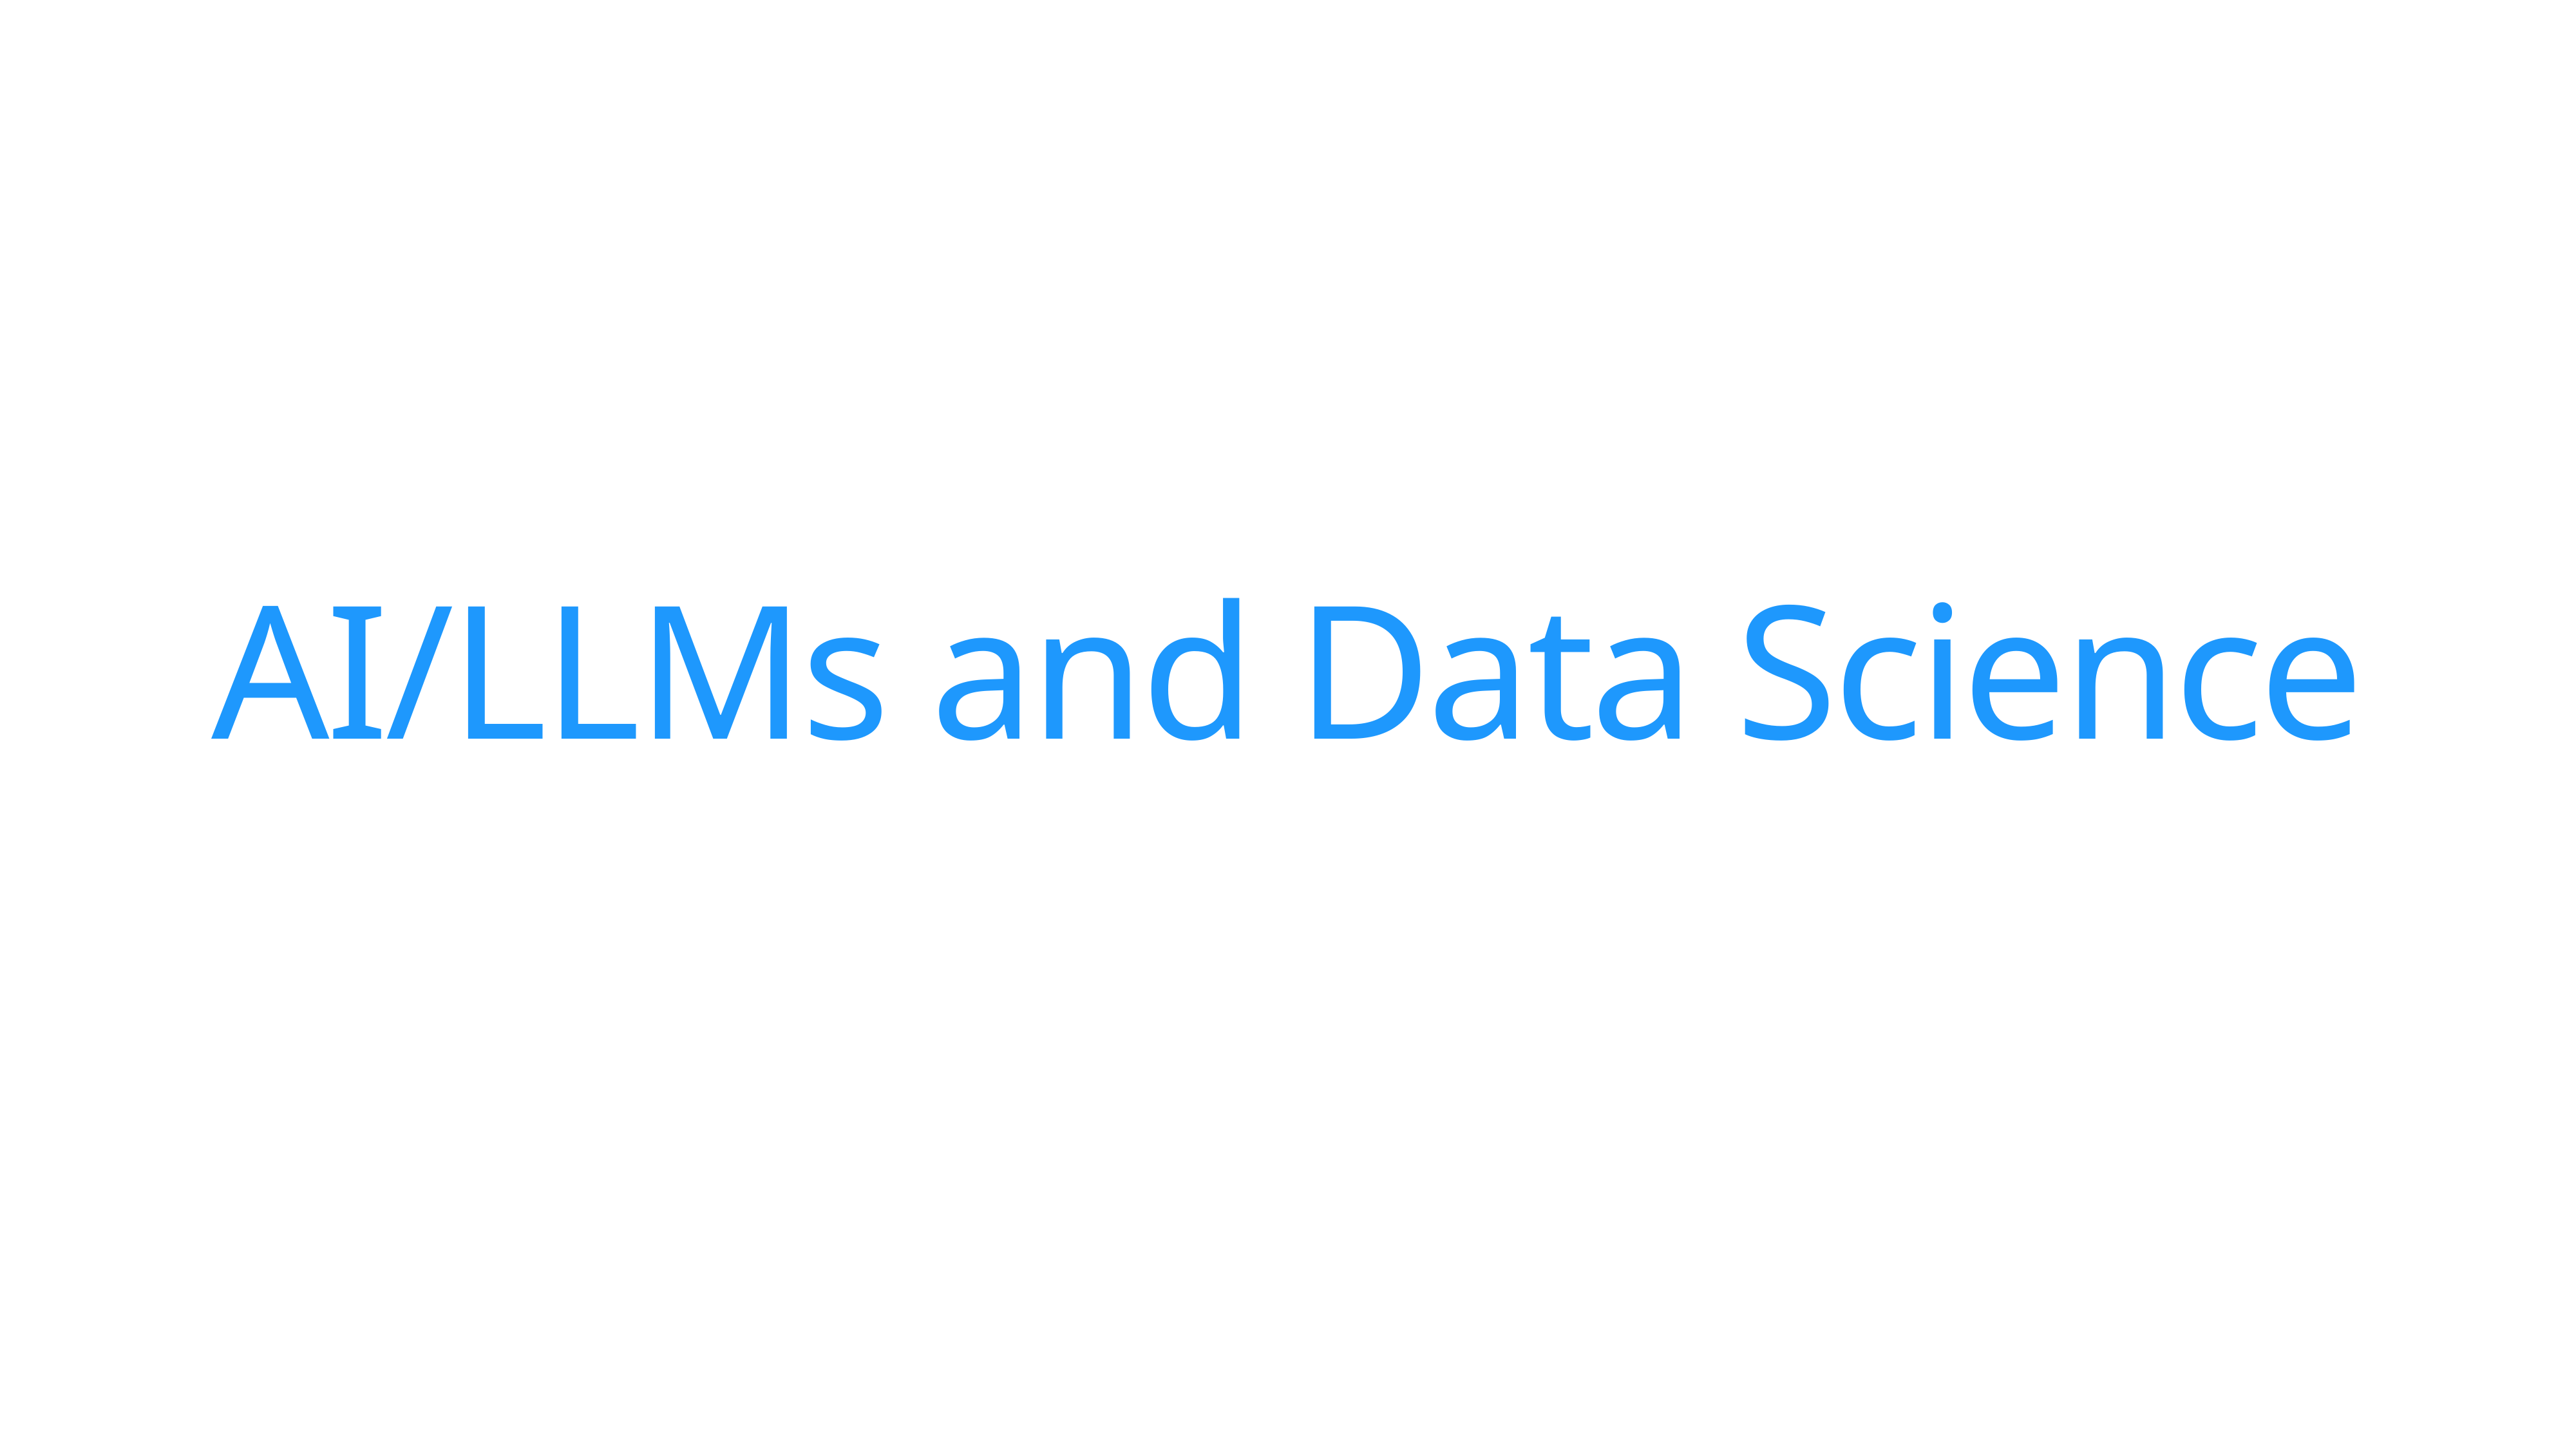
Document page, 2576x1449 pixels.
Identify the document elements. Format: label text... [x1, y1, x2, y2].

list AI/LLMs and Data Science [133, 518, 2443, 781]
